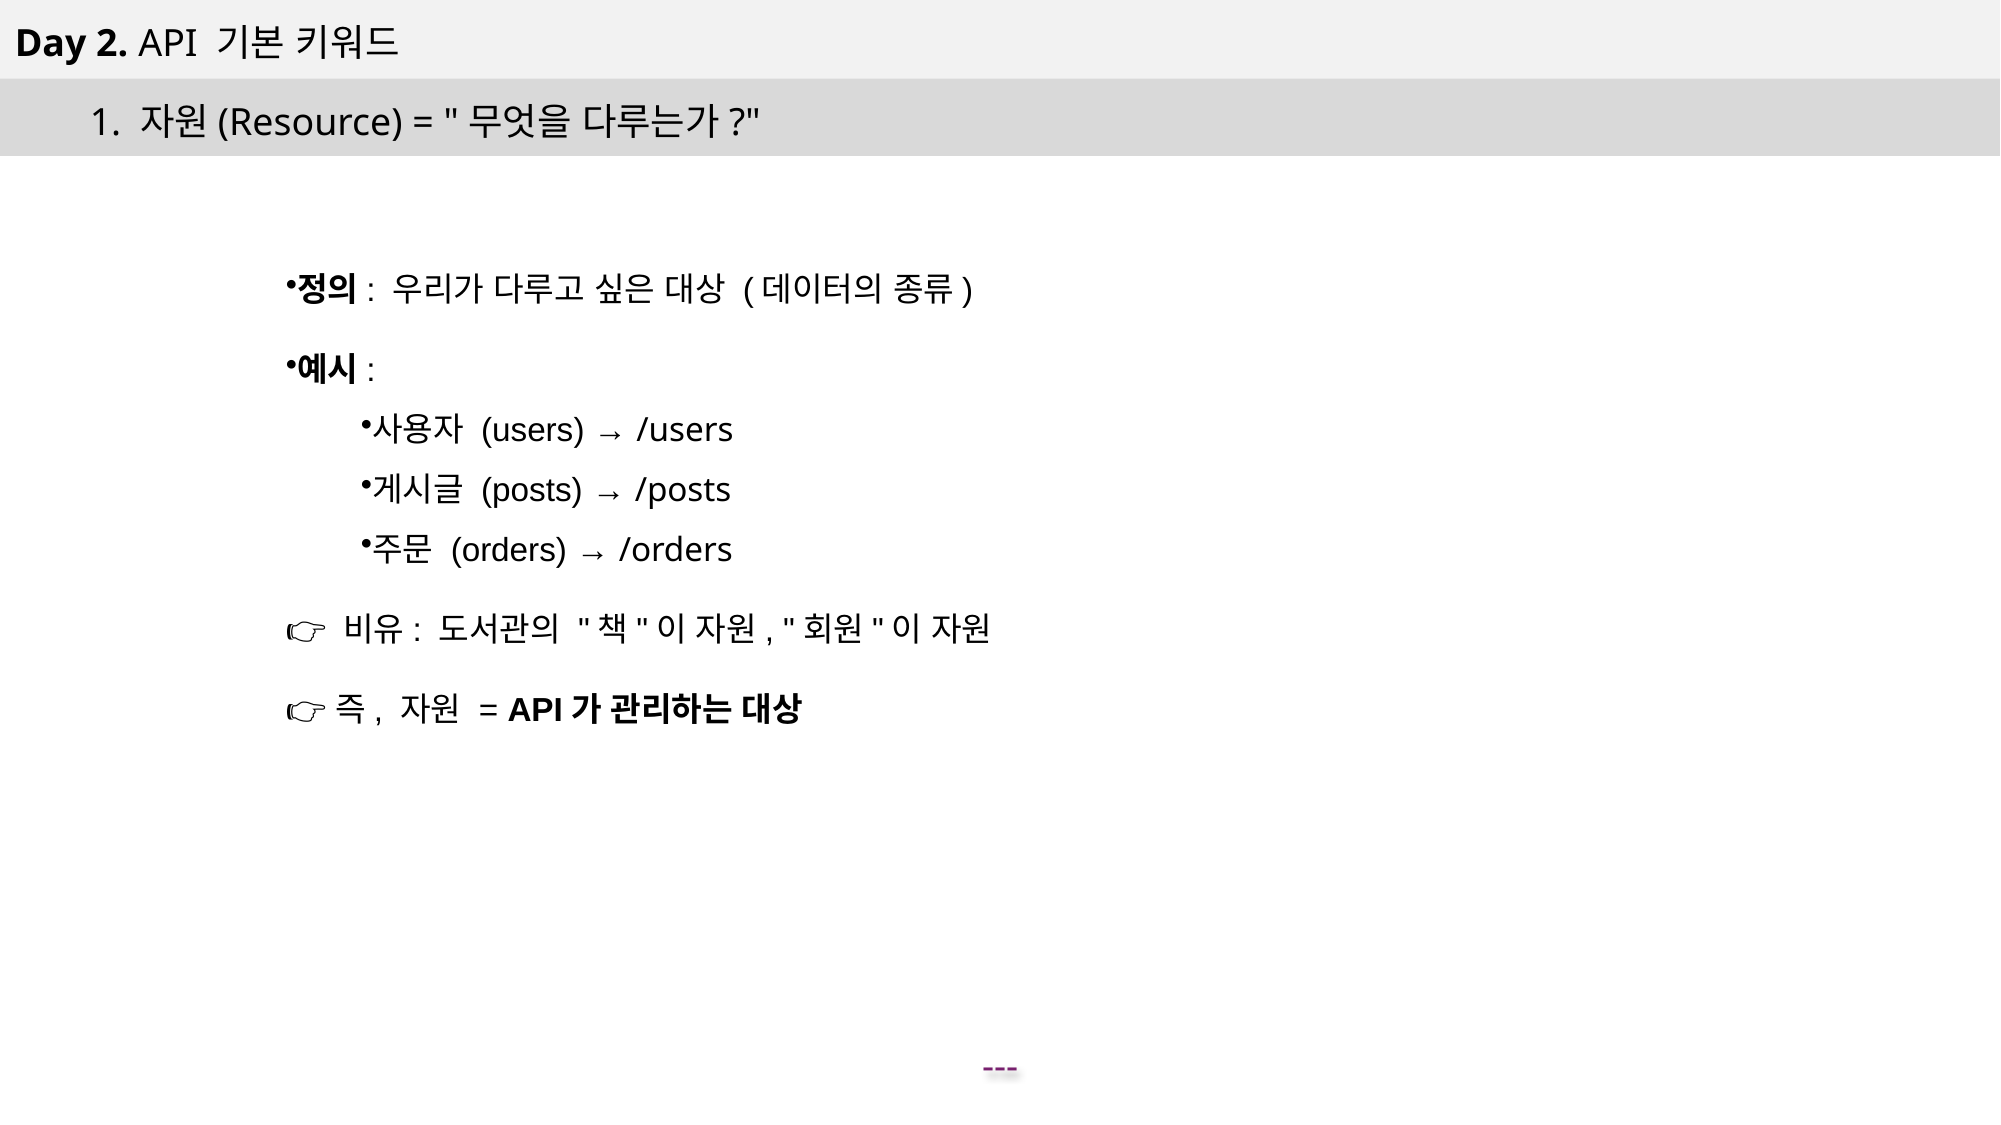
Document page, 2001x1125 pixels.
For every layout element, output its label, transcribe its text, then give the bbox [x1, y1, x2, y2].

text_box 정의: 우리가 다루고 싶은 대상 (데이터의 종류) 예시: 사용자 (users) → /users 게시글 (posts) → /posts 주문 (orders) → /orders 👉 비유: 도서관의 "책"이 자원, "회원"이 자원 👉 즉, 자원 = API가 관리하는 대상 [270, 221, 1648, 736]
text_box --- [0, 1034, 2000, 1095]
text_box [0, 0, 2000, 157]
